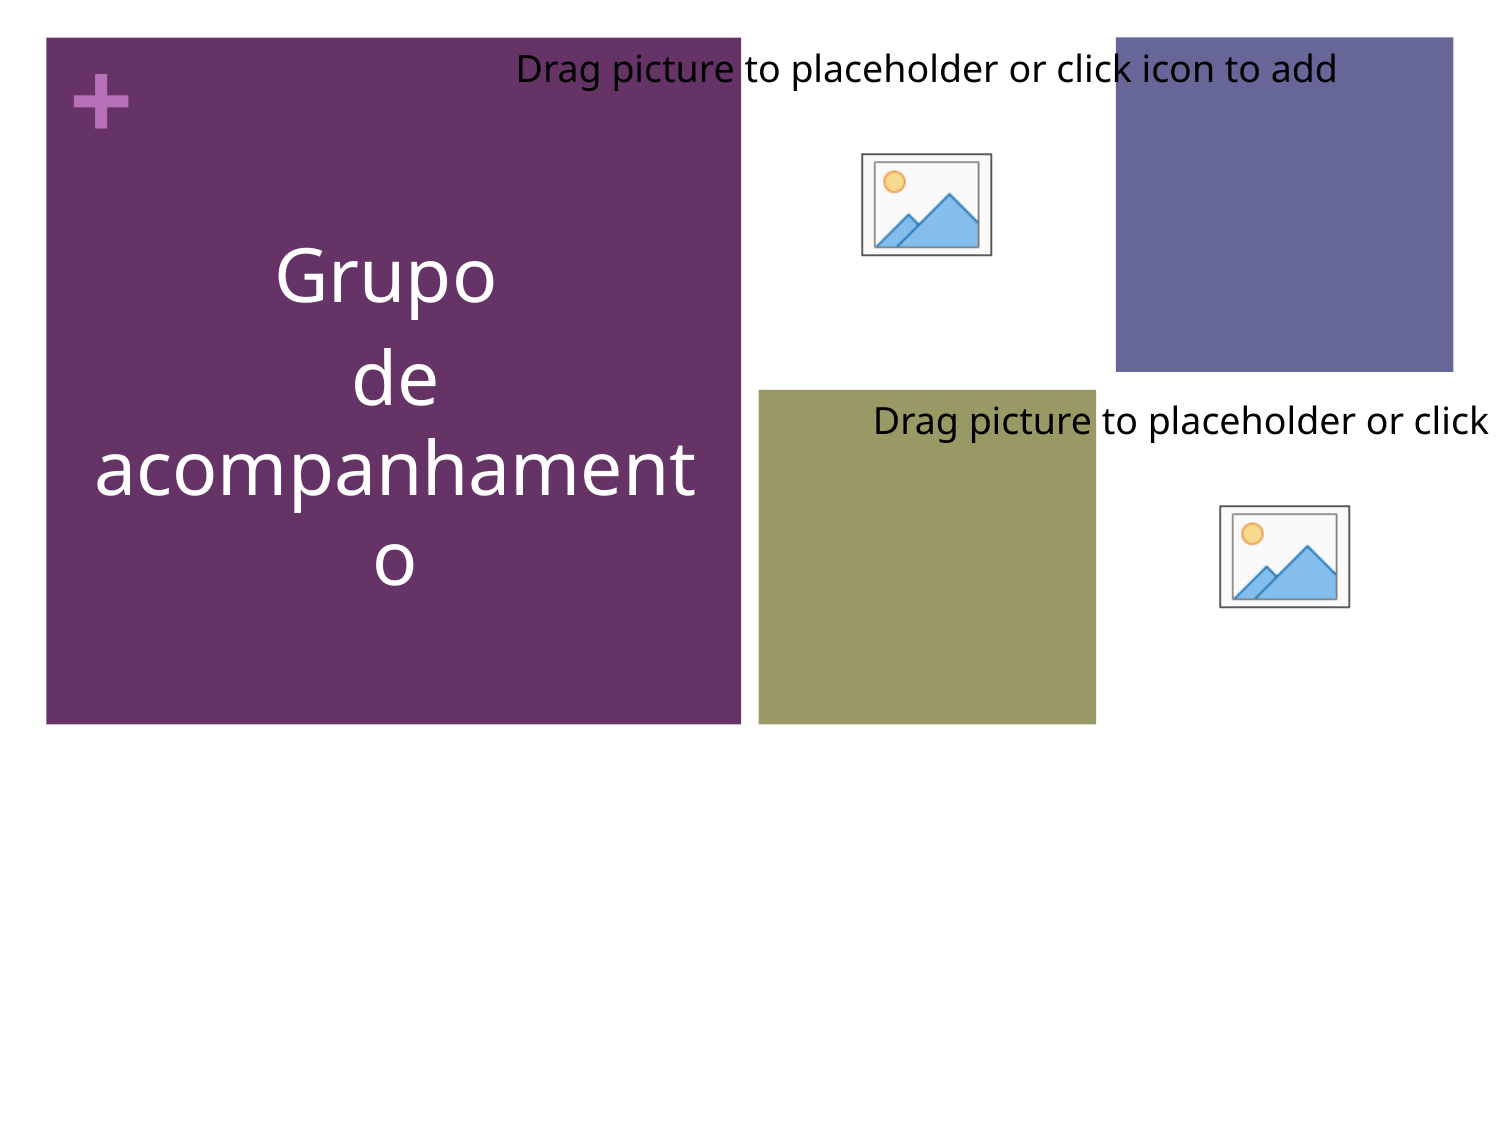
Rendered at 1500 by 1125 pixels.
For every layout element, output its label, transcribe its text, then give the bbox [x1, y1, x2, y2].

picture [758, 36, 1097, 373]
list Grupo de acompanhamento [71, 220, 721, 560]
picture [1115, 389, 1454, 725]
